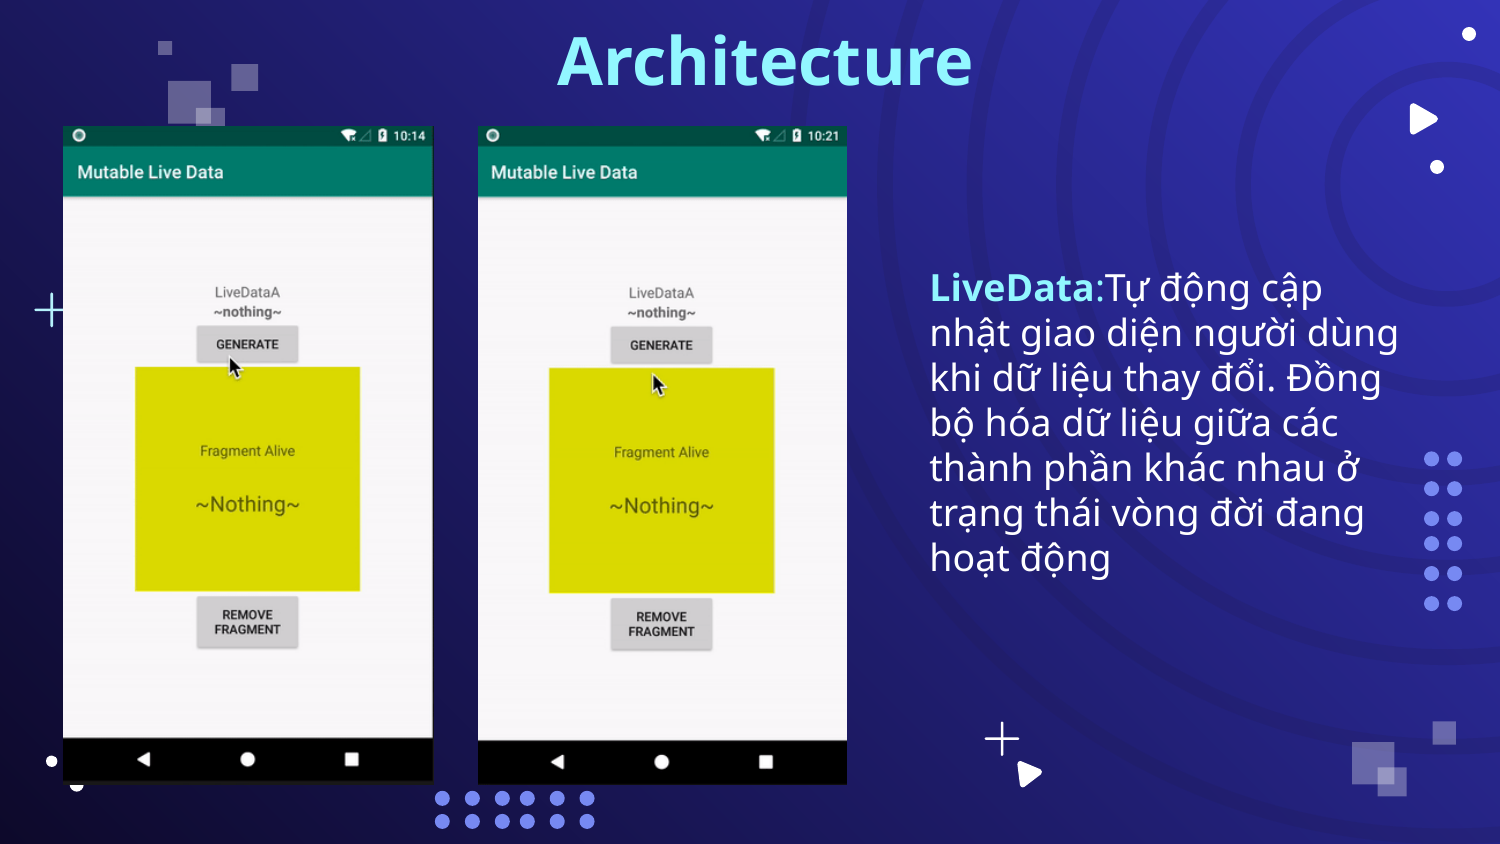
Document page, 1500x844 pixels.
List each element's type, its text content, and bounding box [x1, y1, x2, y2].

text_box Architecture [71, 15, 1461, 102]
picture [477, 126, 847, 785]
picture [63, 126, 434, 785]
subtitle LiveData:Tự động cập nhật giao diện người dùng khi dữ liệu thay đổi. Đồng bộ hóa dữ liệu giữa các thành phần khác nhau ở trạng thái vòng đời đang hoạt động [891, 190, 1417, 654]
